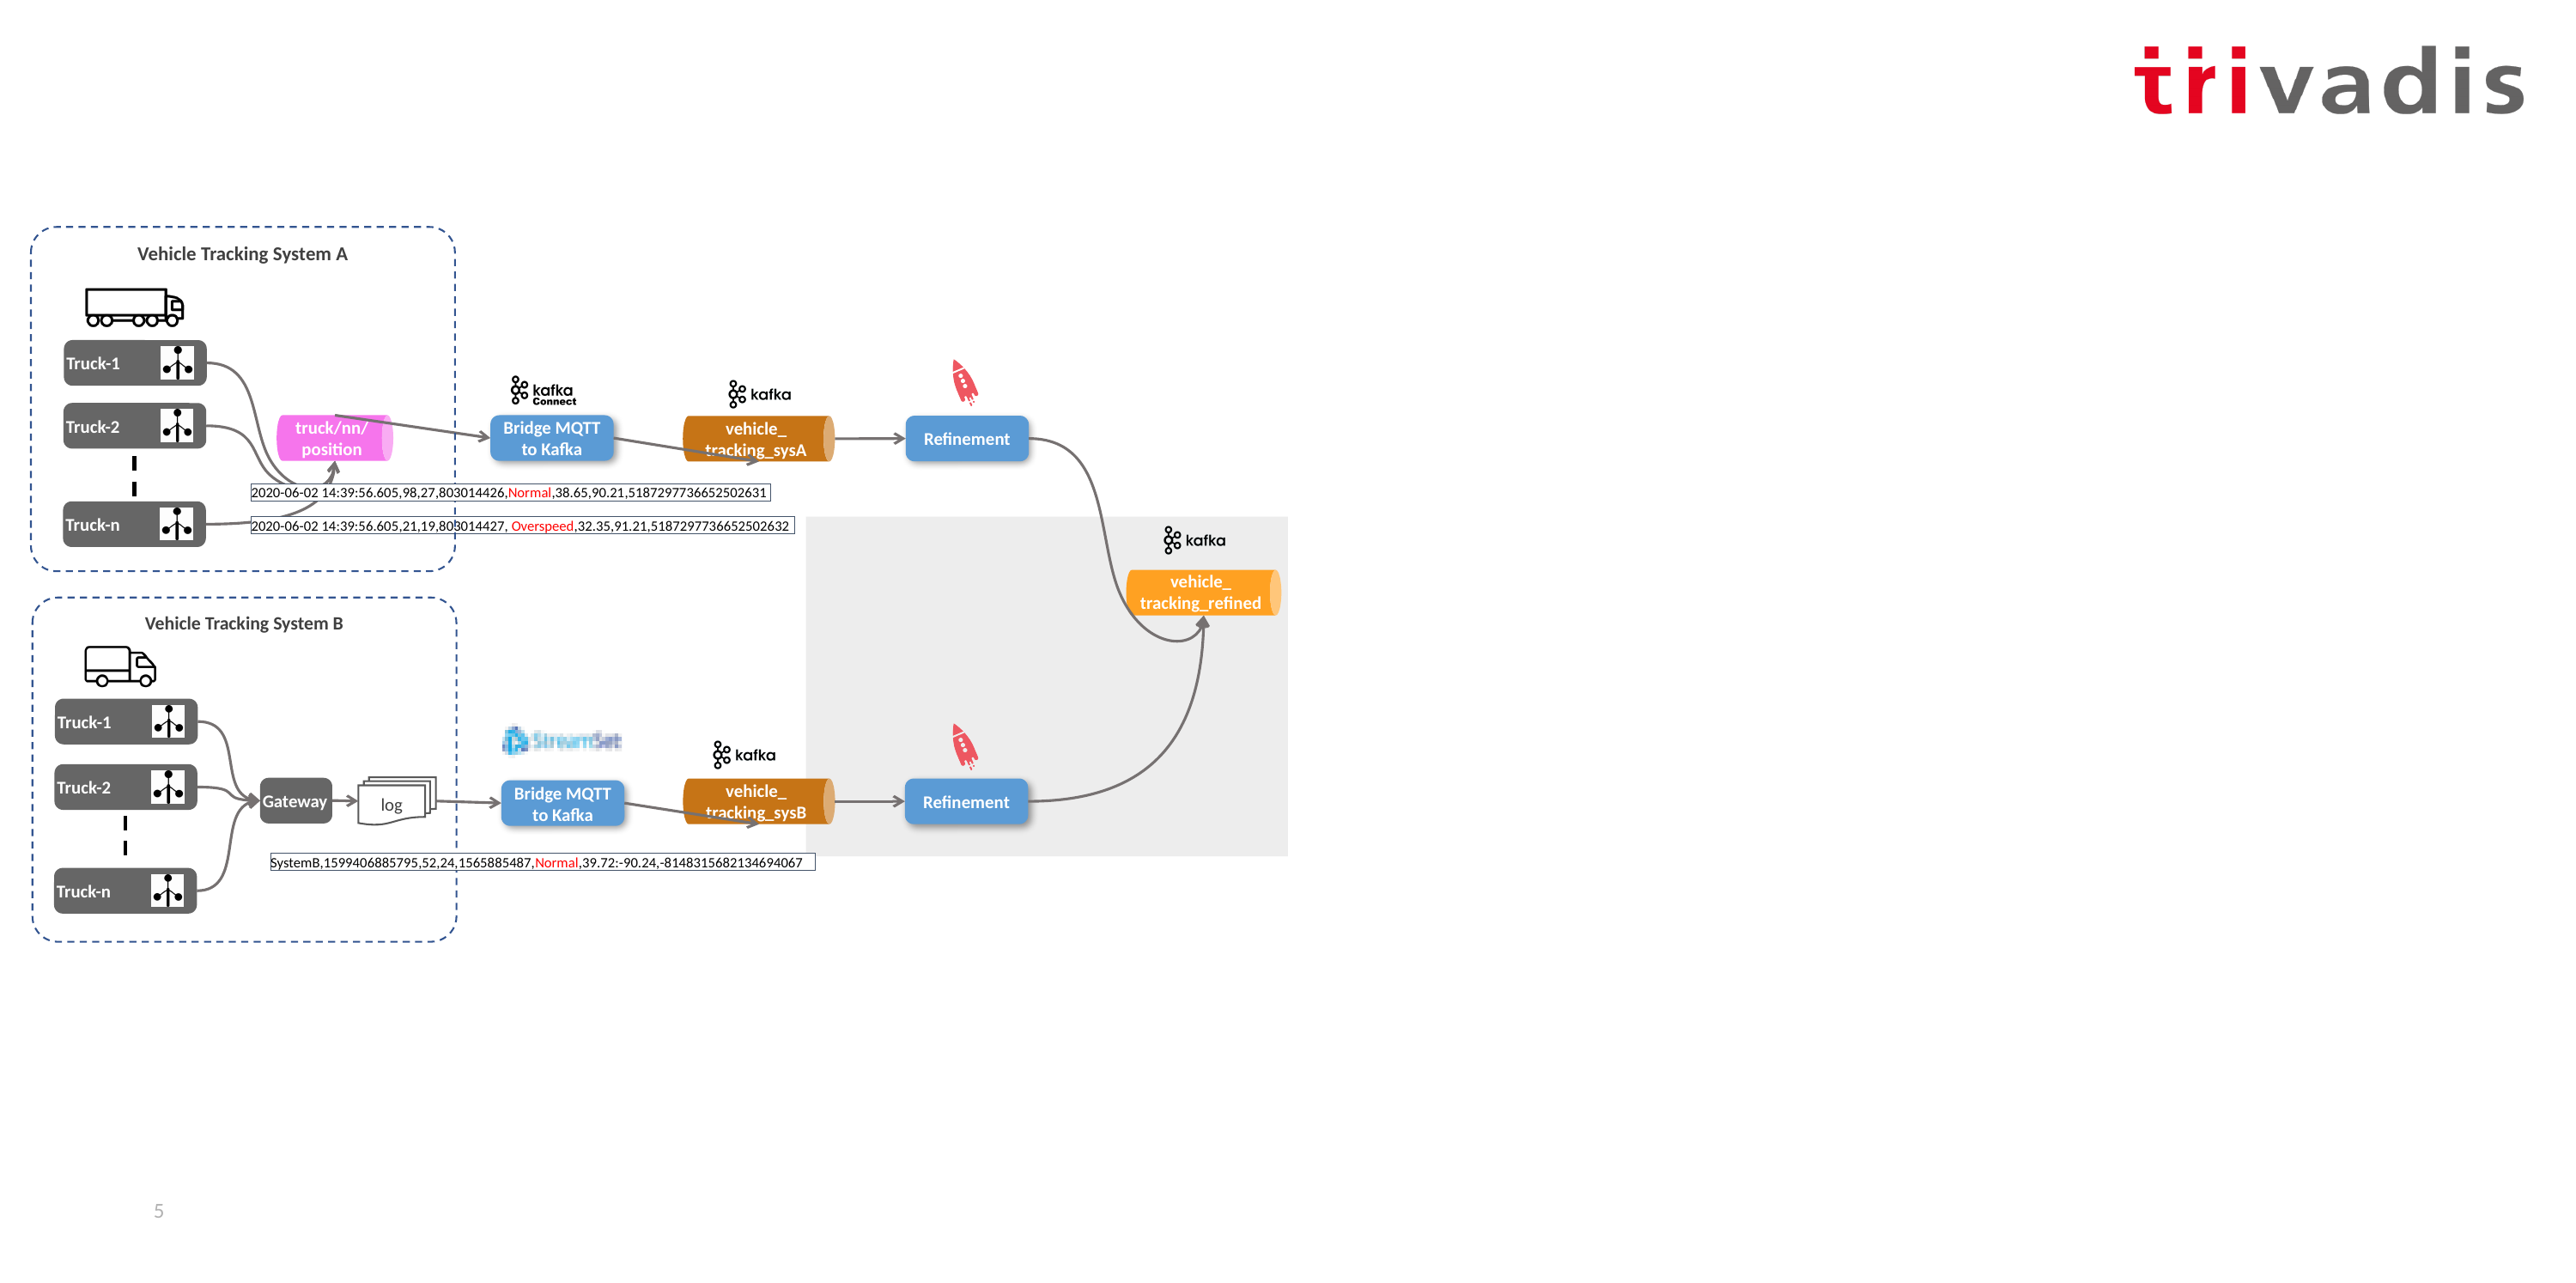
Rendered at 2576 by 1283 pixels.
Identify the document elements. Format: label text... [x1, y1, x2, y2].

picture [724, 375, 795, 413]
text_box vehicle_ tracking_sysA [683, 416, 835, 462]
text_box Refinement [903, 777, 1030, 825]
text_box Bridge MQTT to Kafka [489, 414, 615, 462]
text_box 2020-06-02 14:39:56.605,98,27,803014426,Normal,38.65,90.21,5187297736652502631 [277, 483, 771, 502]
text_box vehicle_ tracking_sysB [683, 778, 835, 824]
slide_number 5 [75, 1175, 178, 1244]
text_box Bridge MQTT to Kafka [500, 779, 626, 827]
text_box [435, 800, 501, 804]
text_box Refinement [904, 415, 1030, 463]
text_box Truck-n [823, 779, 835, 824]
picture [2135, 46, 2524, 114]
picture [501, 713, 623, 763]
picture [80, 626, 185, 738]
picture [509, 374, 580, 407]
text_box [823, 416, 835, 461]
text_box Vehicle Tracking System B [31, 596, 458, 943]
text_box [1029, 438, 1127, 593]
picture [151, 770, 185, 804]
picture [939, 356, 993, 410]
picture [161, 409, 193, 442]
picture [160, 508, 193, 541]
picture [1159, 521, 1230, 559]
picture [708, 736, 780, 774]
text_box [197, 721, 260, 801]
text_box Truck-2 [1271, 569, 1282, 615]
picture [151, 874, 184, 907]
text_box vehicle_ tracking_refined [1127, 569, 1282, 616]
picture [939, 720, 993, 774]
text_box 2020-06-02 14:39:56.605,21,19,803014427, Overspeed,32.35,91.21,5187297736652502632 [455, 516, 795, 534]
text_box Vehicle Tracking System A [29, 226, 456, 573]
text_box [1028, 593, 1127, 802]
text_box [205, 438, 277, 525]
text_box SystemB,1599406885795,52,24,1565885487,Normal,39.72:-90.24,-8148315682134694067 [270, 853, 816, 871]
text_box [206, 362, 277, 439]
picture [82, 256, 194, 380]
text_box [197, 800, 260, 891]
text_box [805, 516, 1289, 857]
